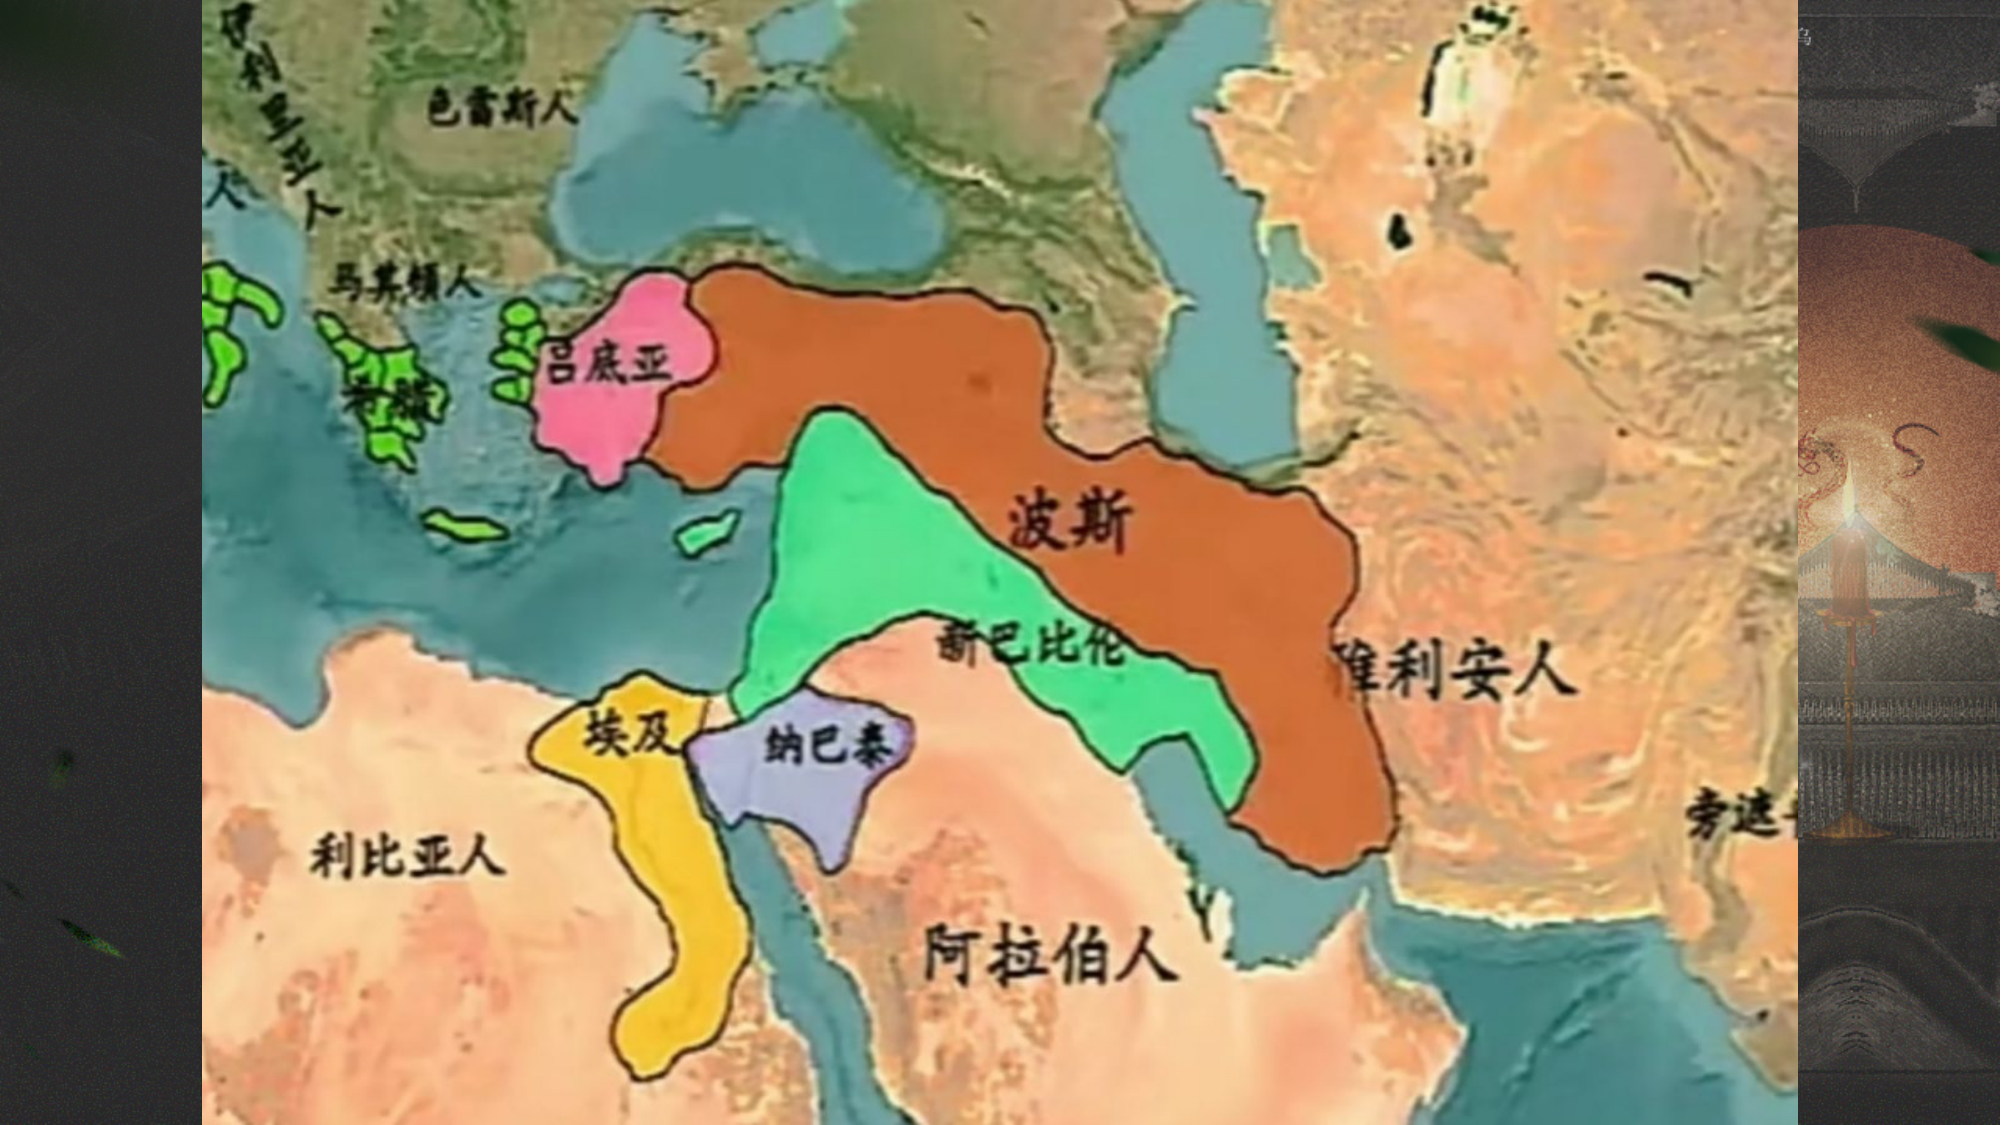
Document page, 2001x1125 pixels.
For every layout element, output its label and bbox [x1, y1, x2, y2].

picture [1798, 0, 2000, 1125]
list [202, 0, 1798, 1125]
picture [0, 0, 202, 1125]
